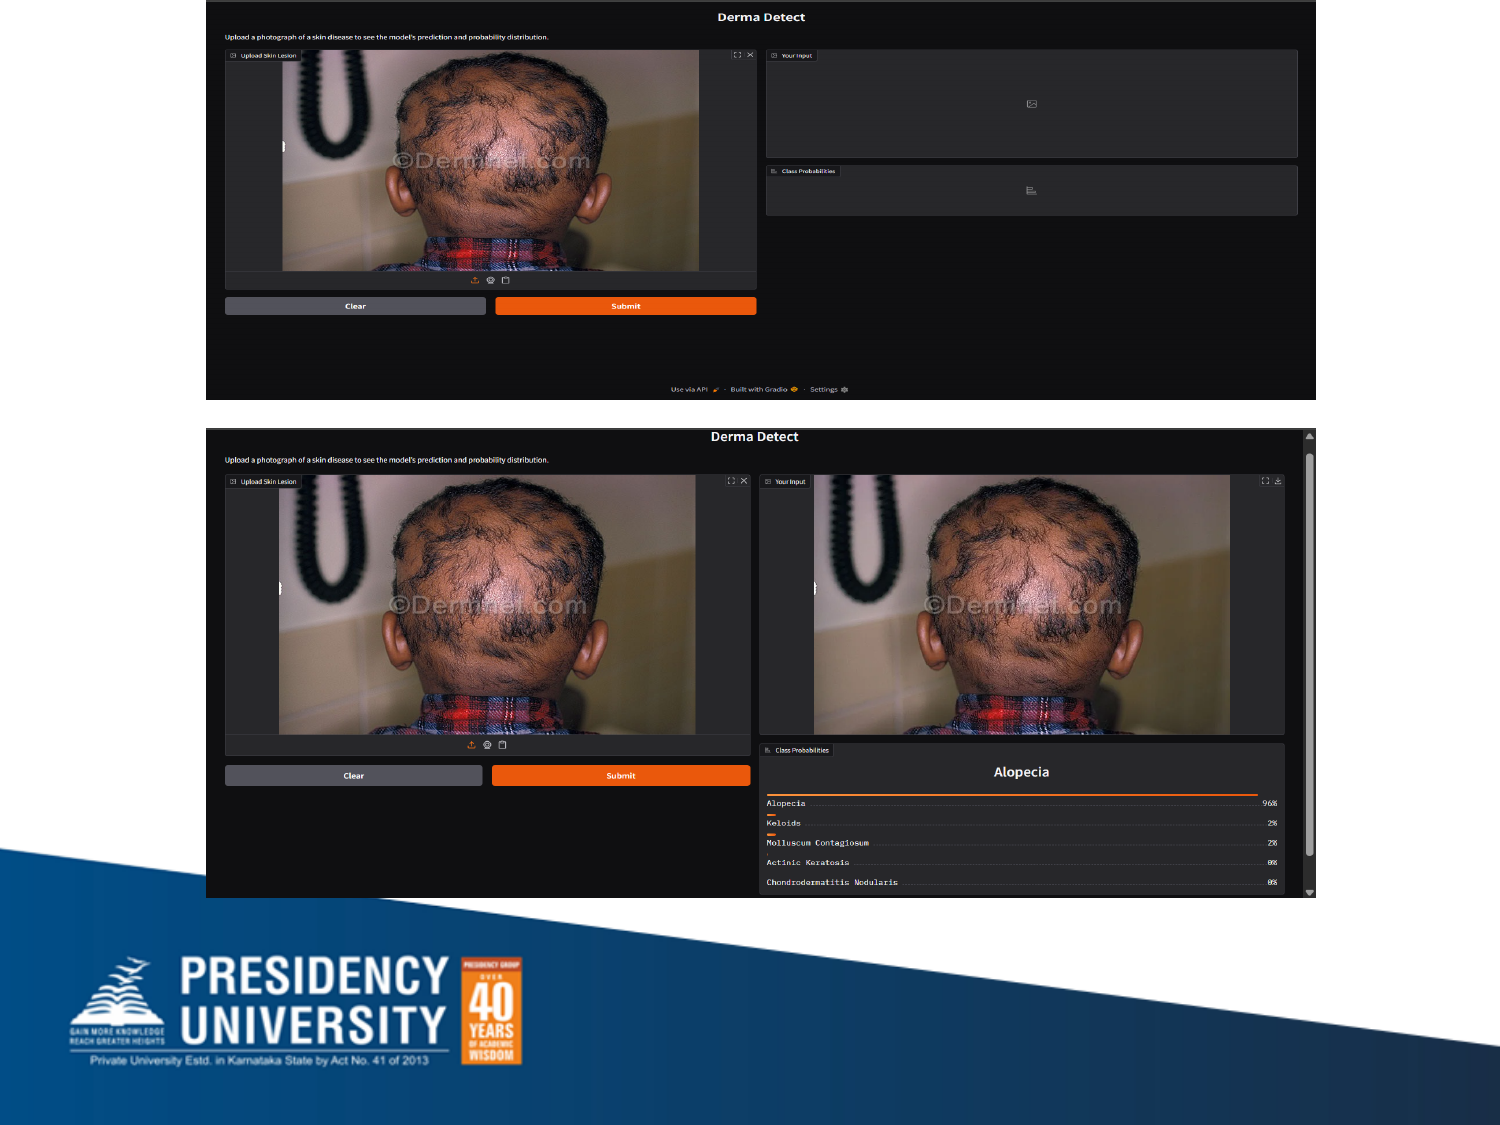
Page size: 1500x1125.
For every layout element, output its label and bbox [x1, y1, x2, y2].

picture [206, 0, 1316, 400]
picture [0, 428, 1500, 1125]
